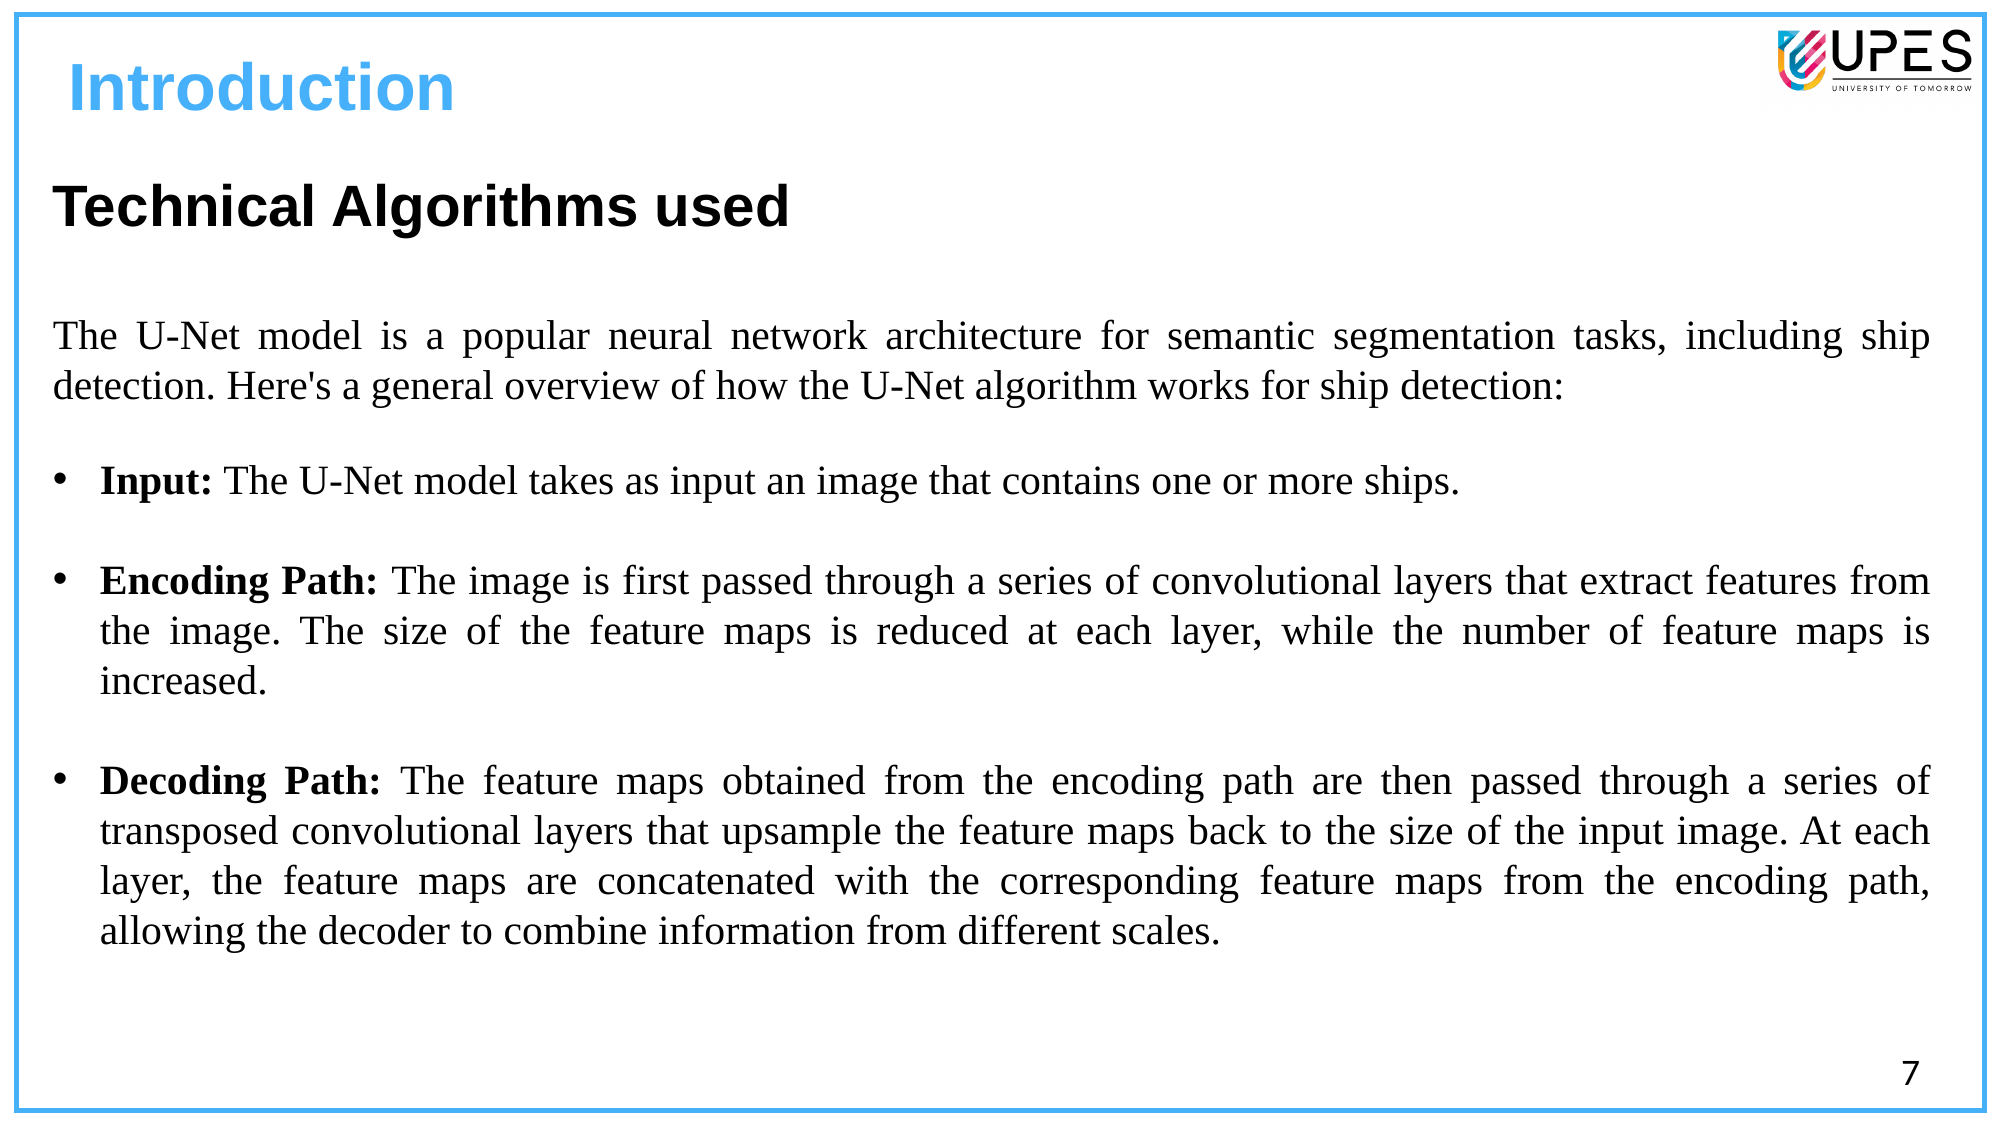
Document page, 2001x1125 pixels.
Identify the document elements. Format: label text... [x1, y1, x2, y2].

text_box Technical Algorithms used The U-Net model is a popular neural network architecture for semantic segmentation tasks, including ship detection. Here's a general overview of how the U-Net algorithm works for ship detection: Input: The U-Net model takes as input an image that contains one or more ships. Encoding Path: The image is first passed through a series of convolutional layers that extract features from the image. The size of the feature maps is reduced at each layer, while the number of feature maps is increased. Decoding Path: The feature maps obtained from the encoding path are then passed through a series of transposed convolutional layers that upsample the feature maps back to the size of the input image. At each layer, the feature maps are concatenated with the corresponding feature maps from the encoding path, allowing the decoder to combine information from different scales. [37, 160, 1948, 1051]
text_box 7 [1886, 1040, 2000, 1101]
picture [1758, 20, 1978, 110]
text_box Introduction [53, 36, 1289, 132]
